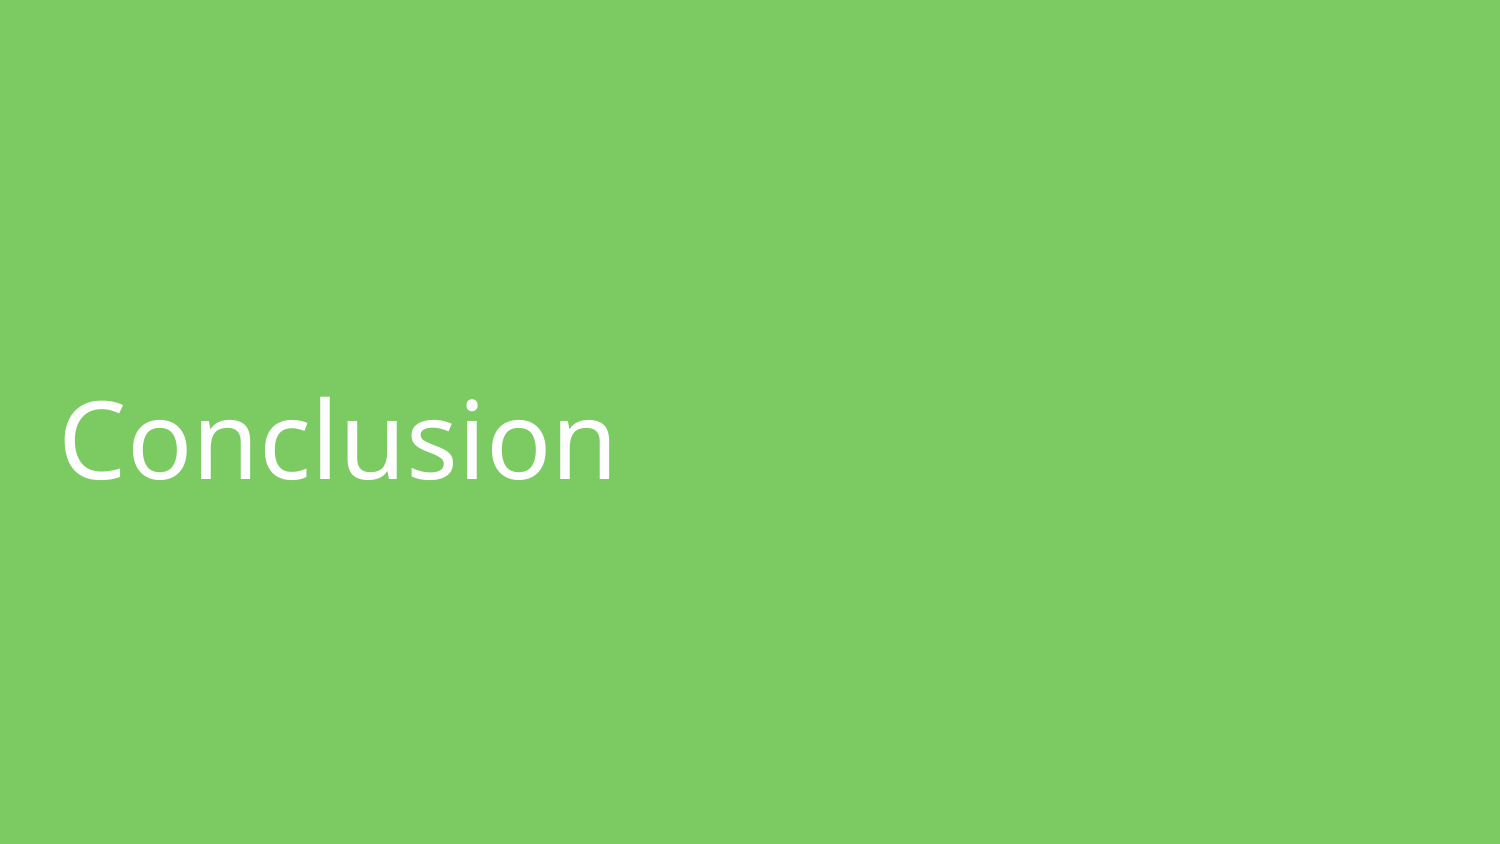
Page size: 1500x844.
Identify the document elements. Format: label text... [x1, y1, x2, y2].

title Conclusion [43, 280, 732, 593]
